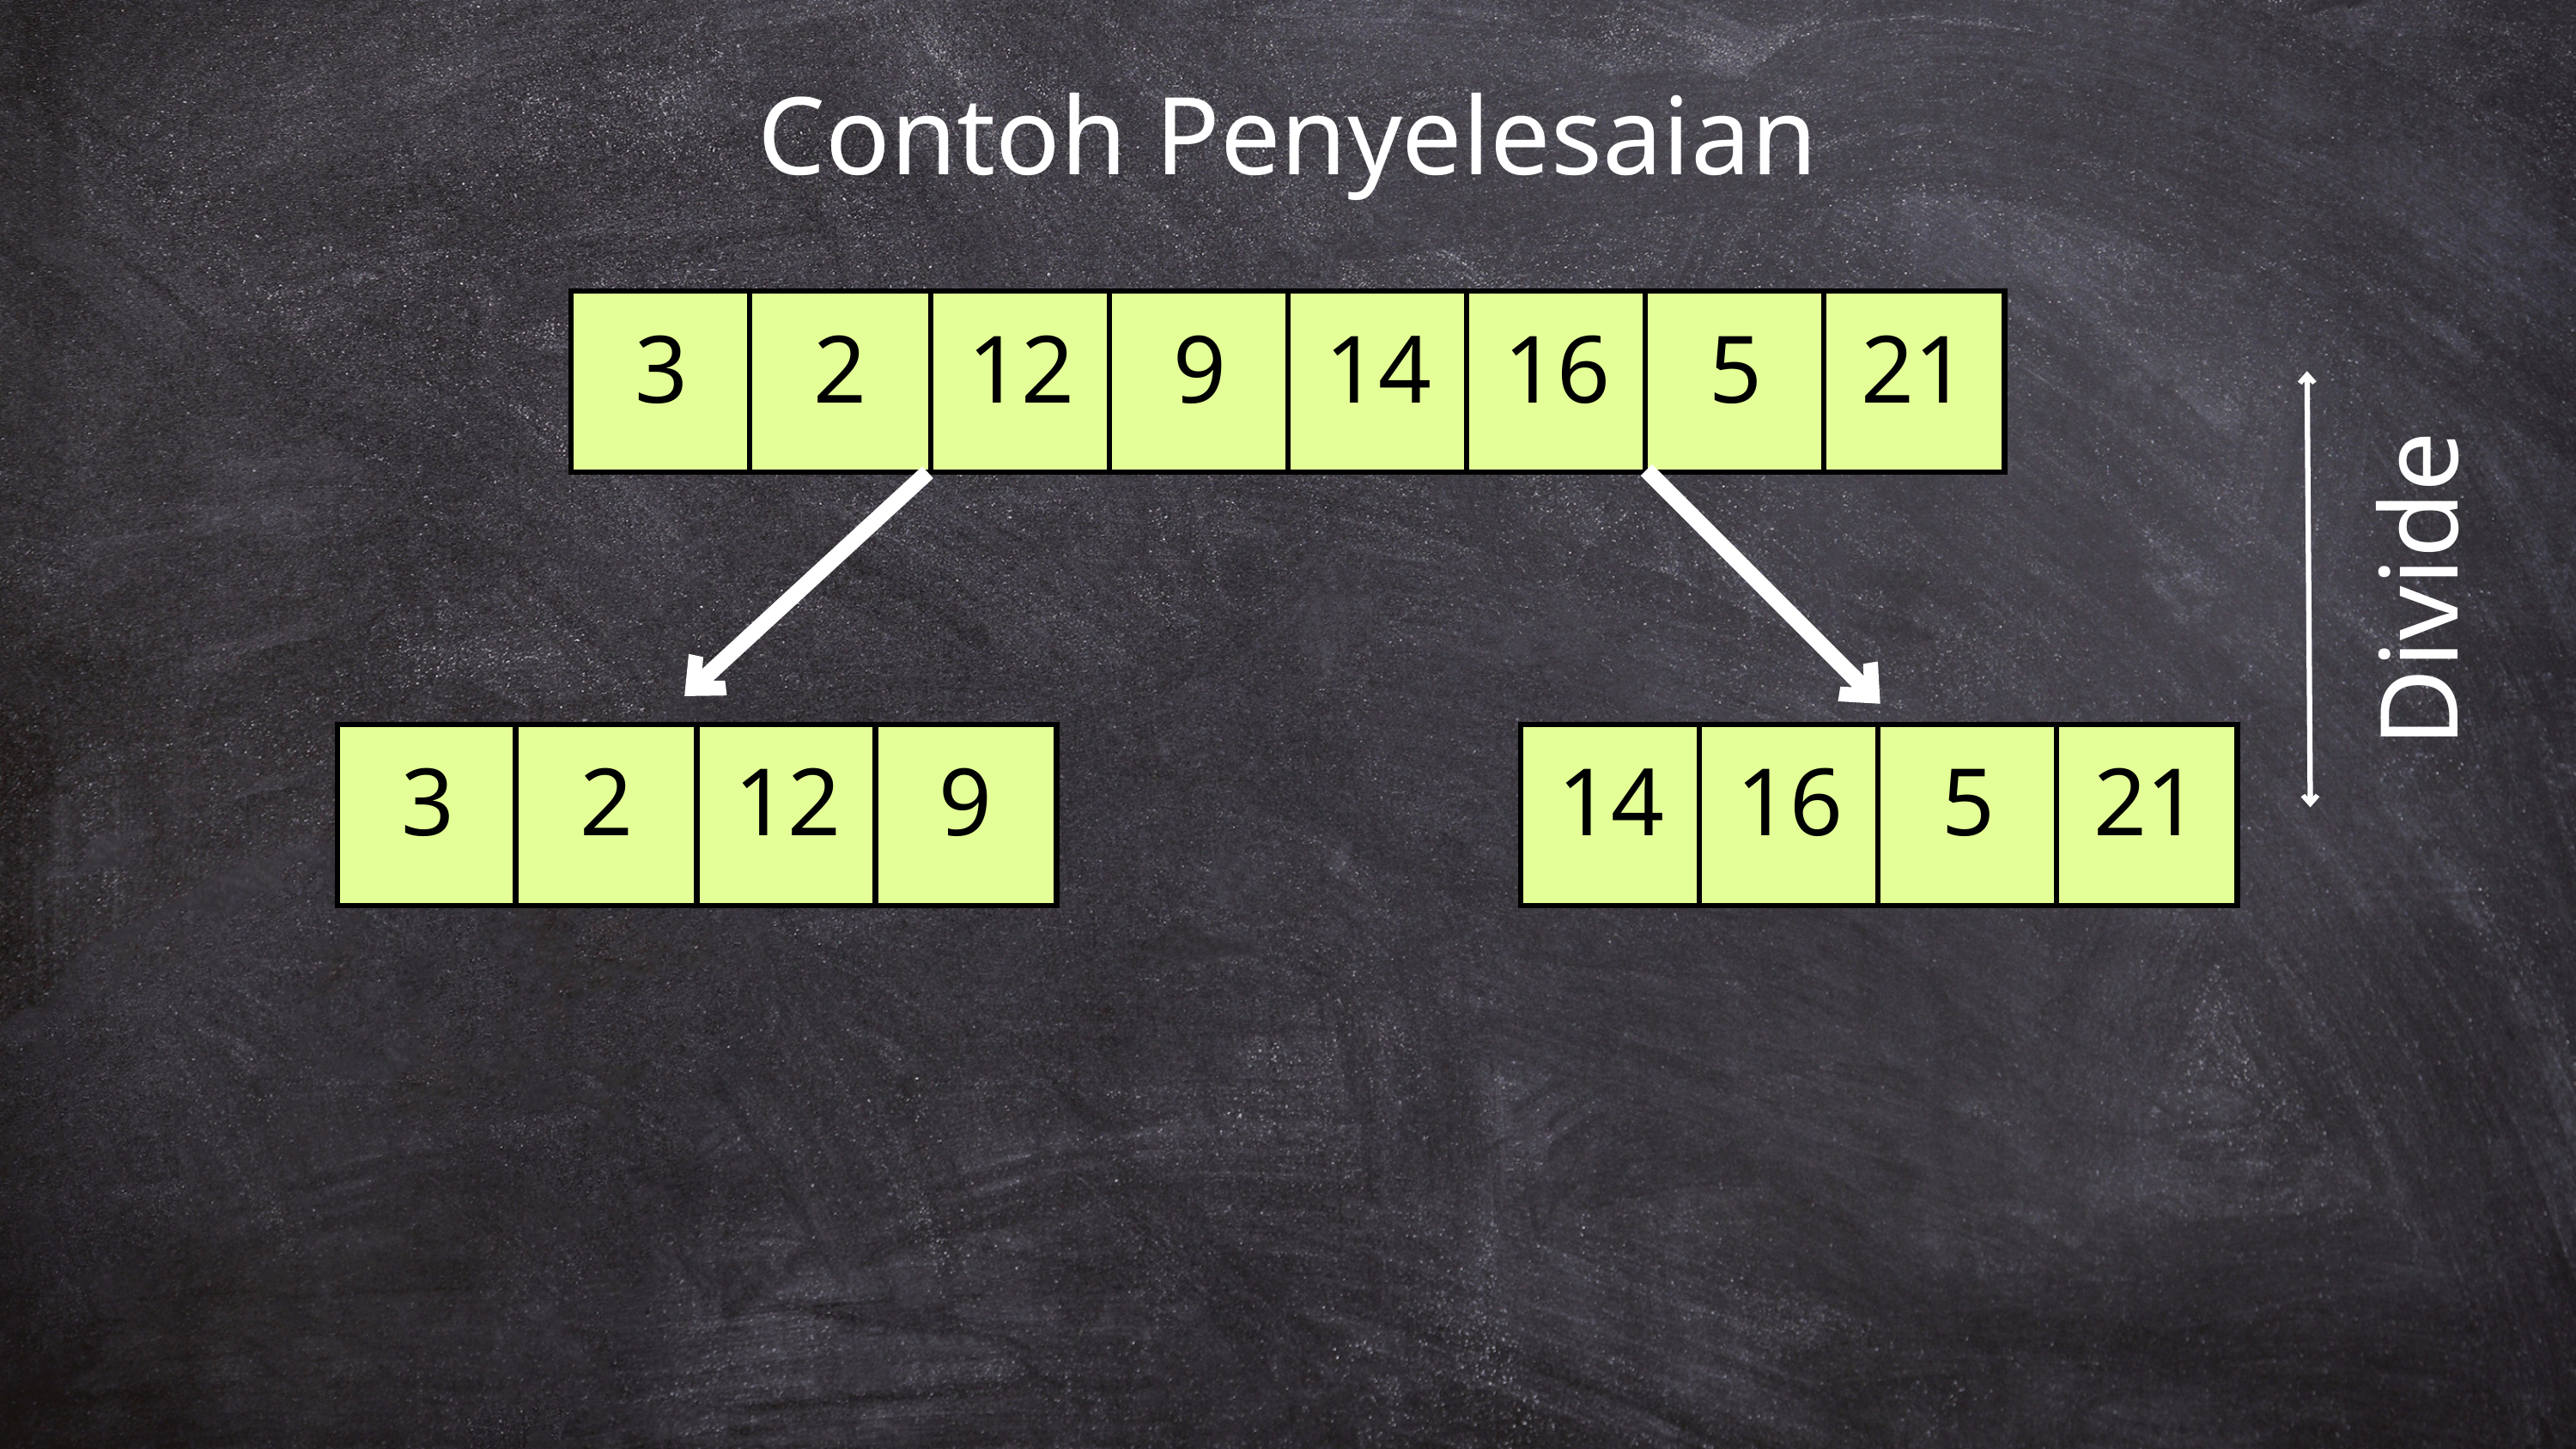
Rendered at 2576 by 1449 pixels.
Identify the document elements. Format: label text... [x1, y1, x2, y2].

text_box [515, 724, 696, 906]
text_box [696, 724, 874, 906]
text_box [1698, 724, 1876, 906]
text_box [0, 0, 2576, 1449]
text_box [570, 290, 2005, 473]
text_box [1877, 724, 2055, 906]
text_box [2056, 724, 2238, 906]
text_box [337, 724, 514, 906]
text_box [684, 482, 917, 696]
text_box Divide [2372, 415, 2480, 764]
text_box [1520, 724, 1698, 906]
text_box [875, 724, 1057, 906]
text_box Contoh Penyelesaian [696, 88, 1880, 197]
text_box [1658, 482, 1880, 704]
